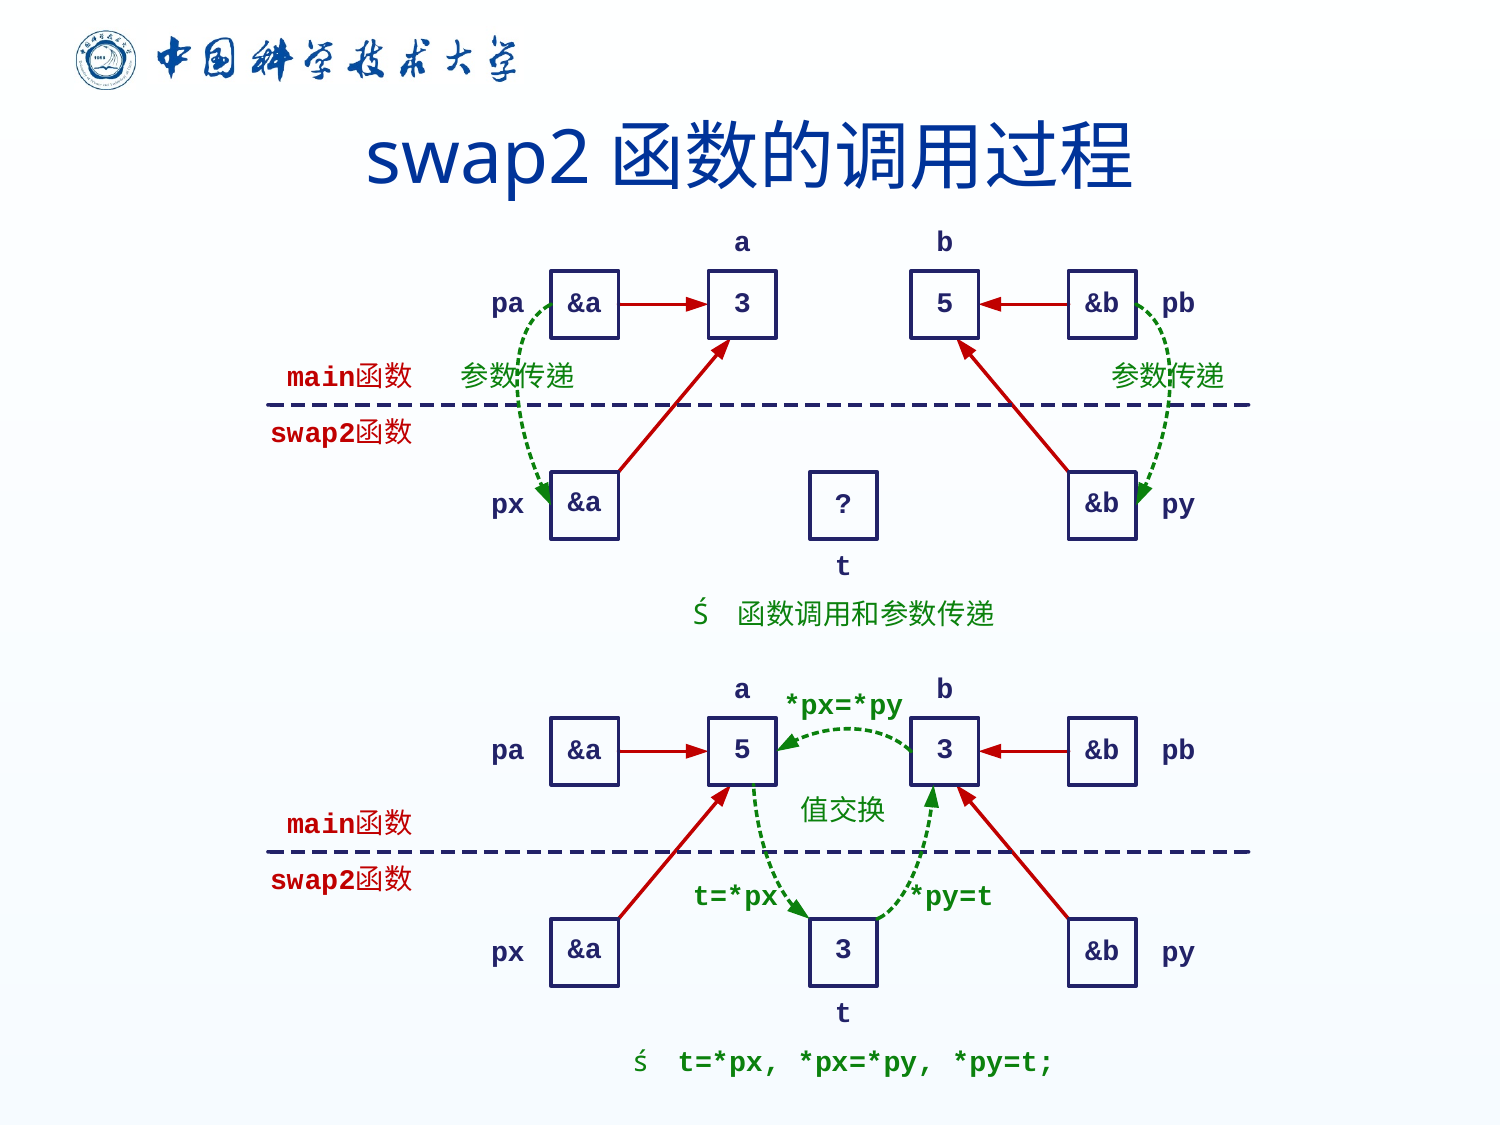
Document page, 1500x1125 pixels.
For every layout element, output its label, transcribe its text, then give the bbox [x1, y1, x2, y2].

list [253, 218, 1251, 1094]
picture [147, 26, 524, 84]
picture [74, 27, 136, 90]
title swap2函数的调用过程 [49, 99, 1451, 209]
